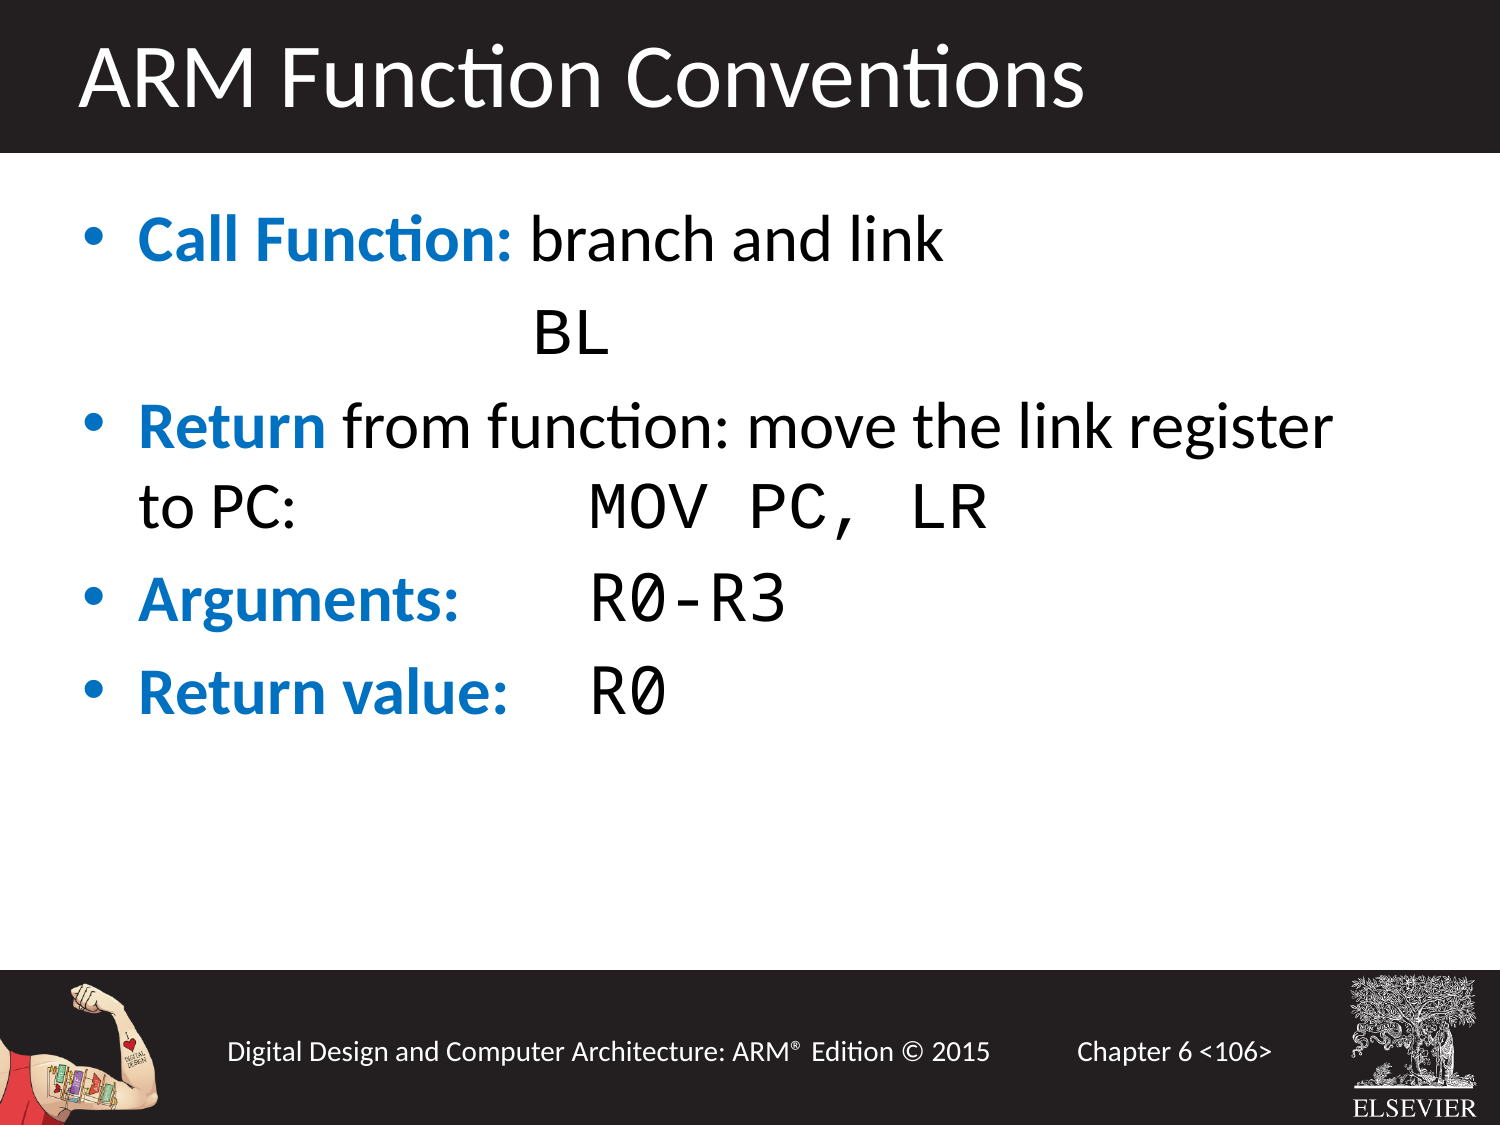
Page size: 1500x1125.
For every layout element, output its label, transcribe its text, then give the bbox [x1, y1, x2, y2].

picture [1350, 974, 1477, 1117]
text_box ARM Function Conventions [63, 8, 1488, 133]
list Call Function: branch and link BL Return from function: move the link register to PC: MOV PC, LR Arguments: R0-R3 Return value: R0 [67, 187, 1393, 1038]
picture [0, 979, 163, 1125]
text_box [112, 200, 1438, 1050]
